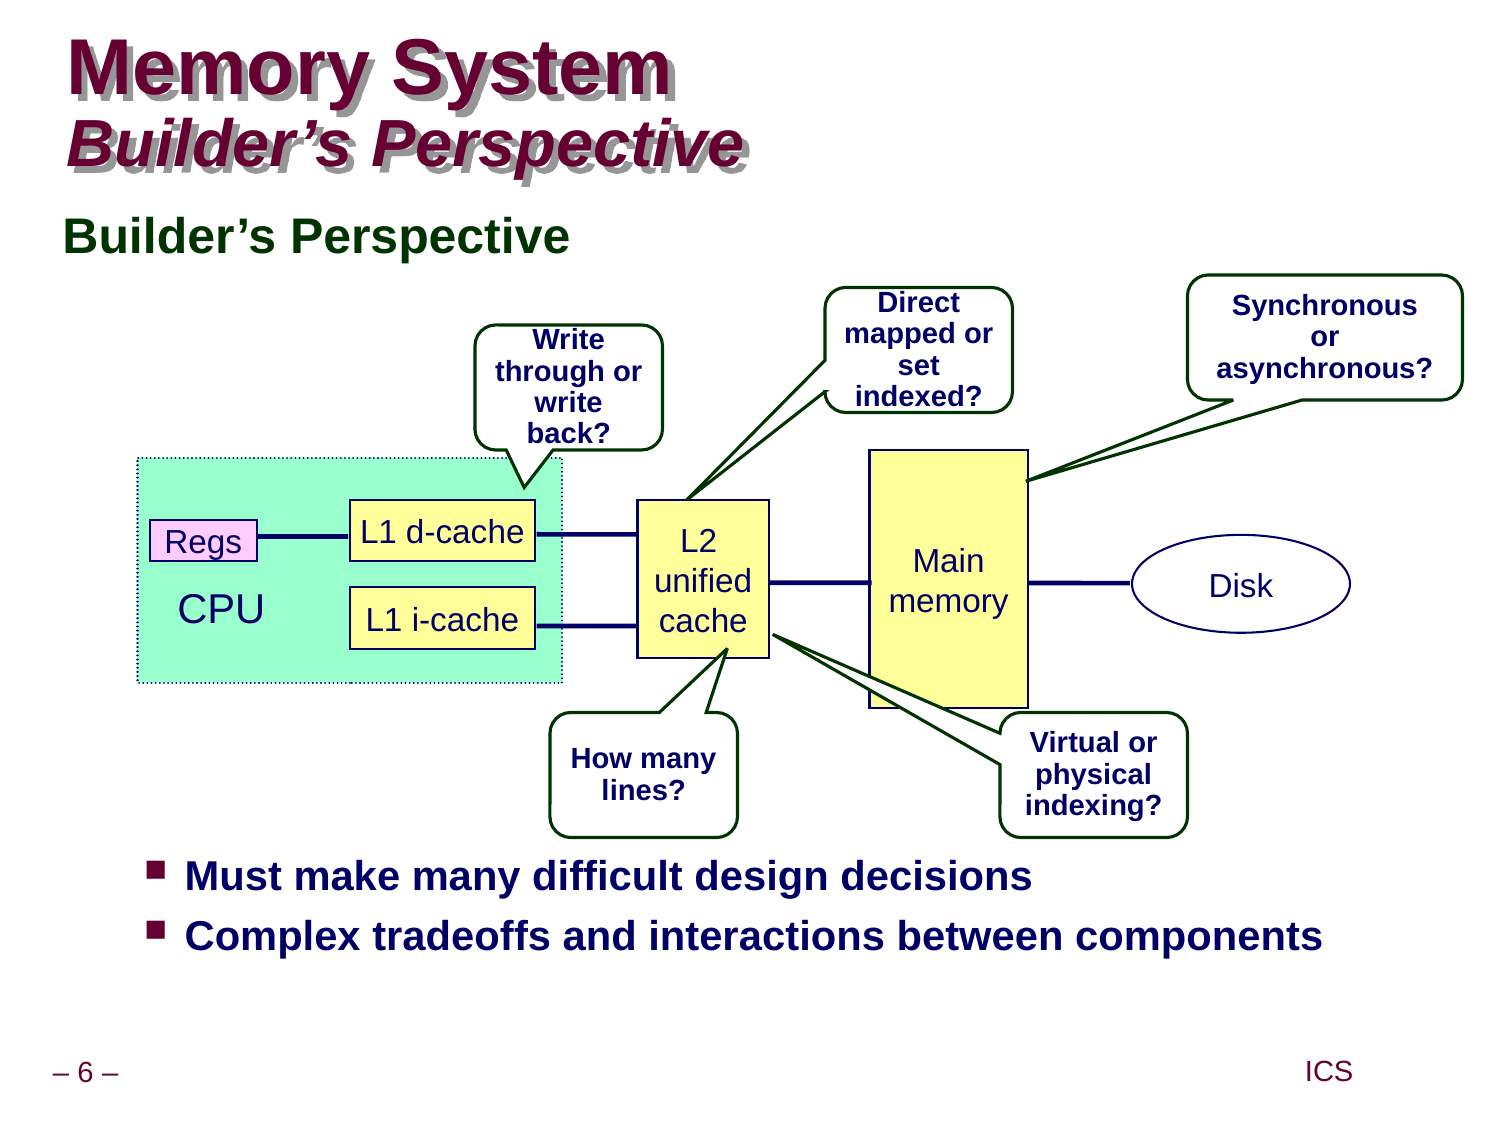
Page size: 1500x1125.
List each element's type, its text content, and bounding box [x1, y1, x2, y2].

text_box Synchronous or asynchronous? [1110, 274, 1463, 448]
text_box Direct mapped or set indexed? [738, 287, 1013, 448]
text_box Write through or write back? [474, 324, 663, 448]
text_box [137, 449, 1351, 708]
text_box Virtual or physical indexing? [916, 717, 1188, 838]
text_box How many lines? [549, 717, 738, 838]
list Builder’s Perspective Must make many difficult design decisions Complex tradeoffs and interactions between components [47, 199, 1411, 1058]
title Memory System Builder’s Perspective [66, 40, 1497, 169]
